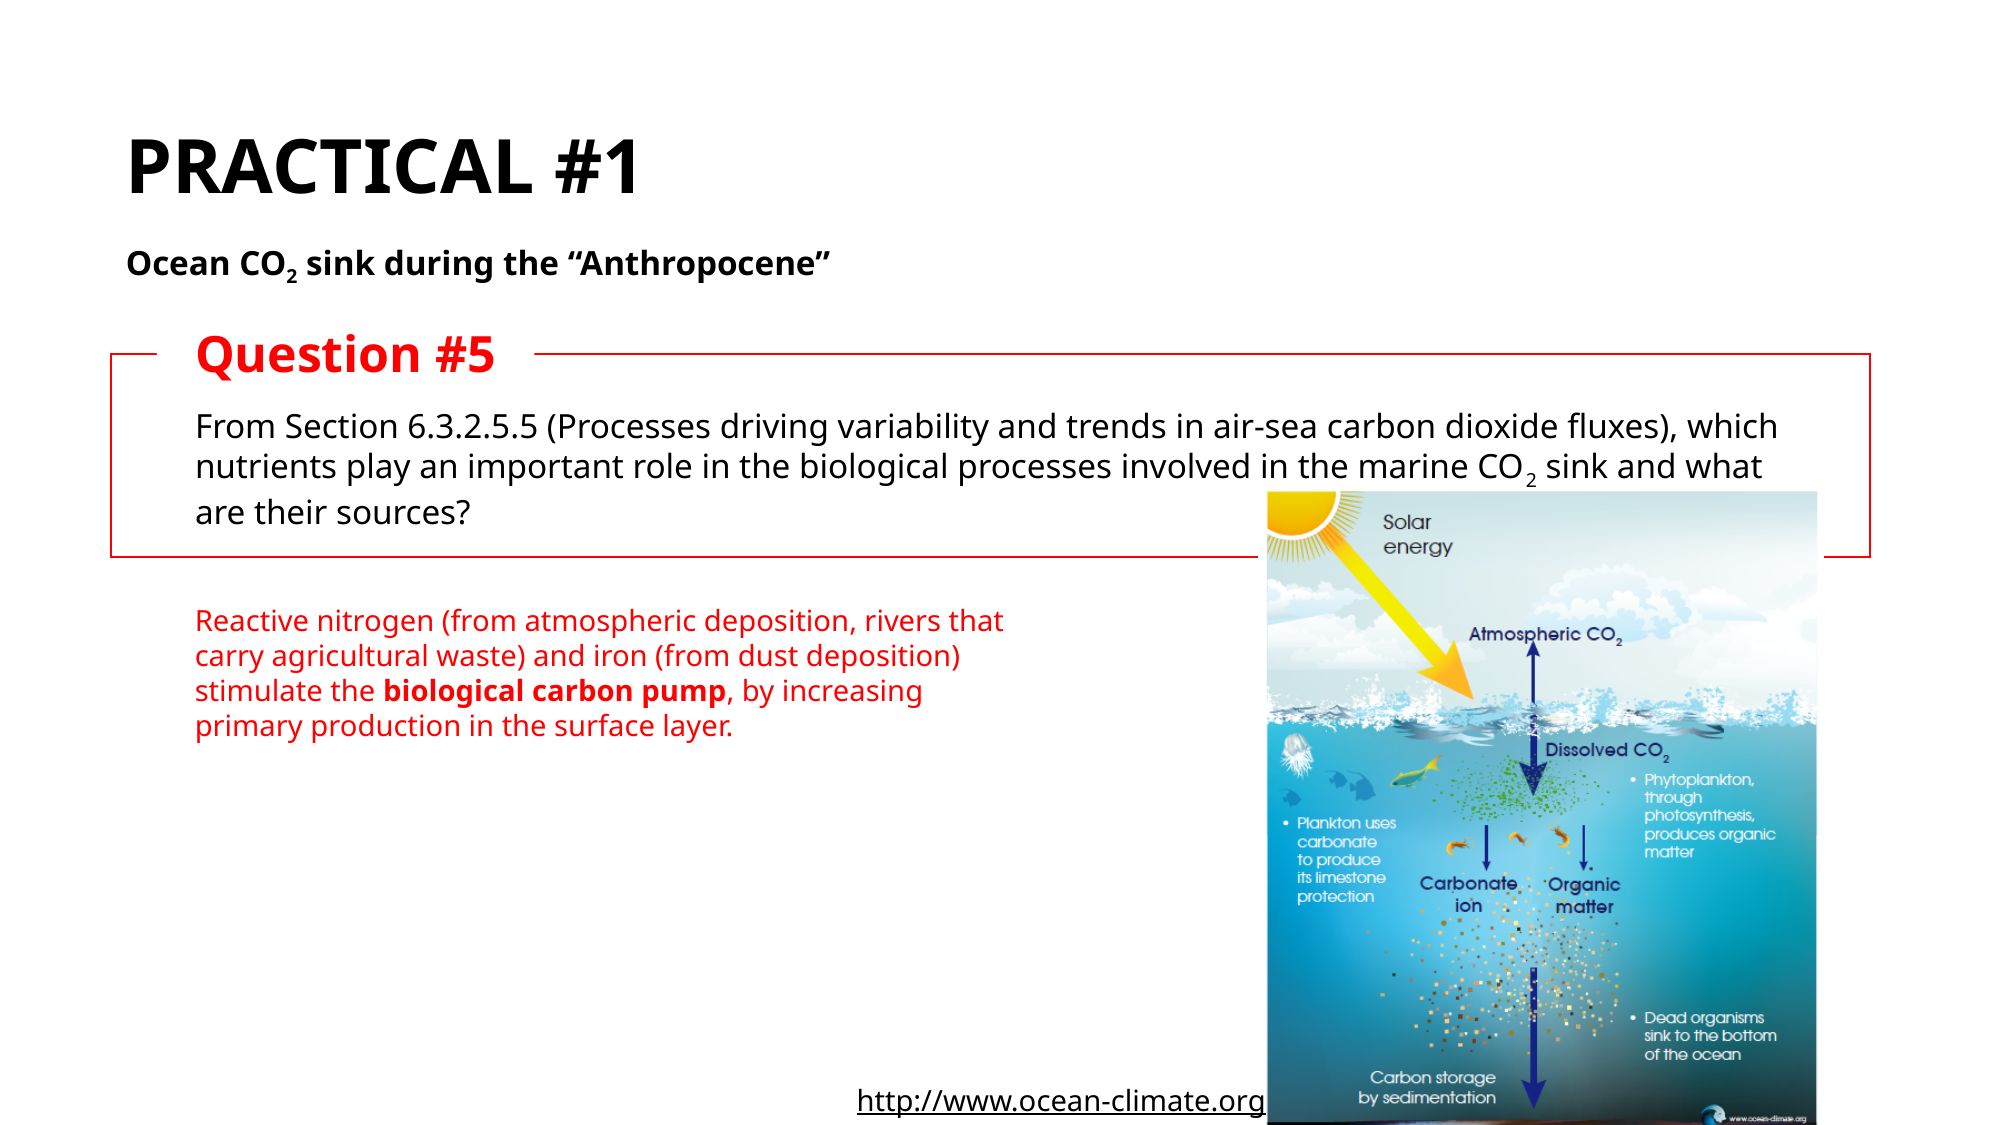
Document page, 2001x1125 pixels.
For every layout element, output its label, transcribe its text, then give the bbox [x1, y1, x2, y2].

text_box [156, 322, 535, 397]
picture [1258, 488, 1824, 1125]
text_box [110, 353, 1871, 558]
text_box http://www.ocean-climate.org [841, 1074, 1258, 1125]
text_box PRACTICAL #1 [110, 110, 1892, 216]
text_box Reactive nitrogen (from atmospheric deposition, rivers that carry agricultural waste) and iron (from dust deposition) stimulate the biological carbon pump, by increasing primary production in the surface layer. [180, 595, 1026, 750]
text_box Ocean CO2 sink during the “Anthropocene” [111, 234, 1871, 295]
text_box Question #5 [180, 315, 535, 390]
